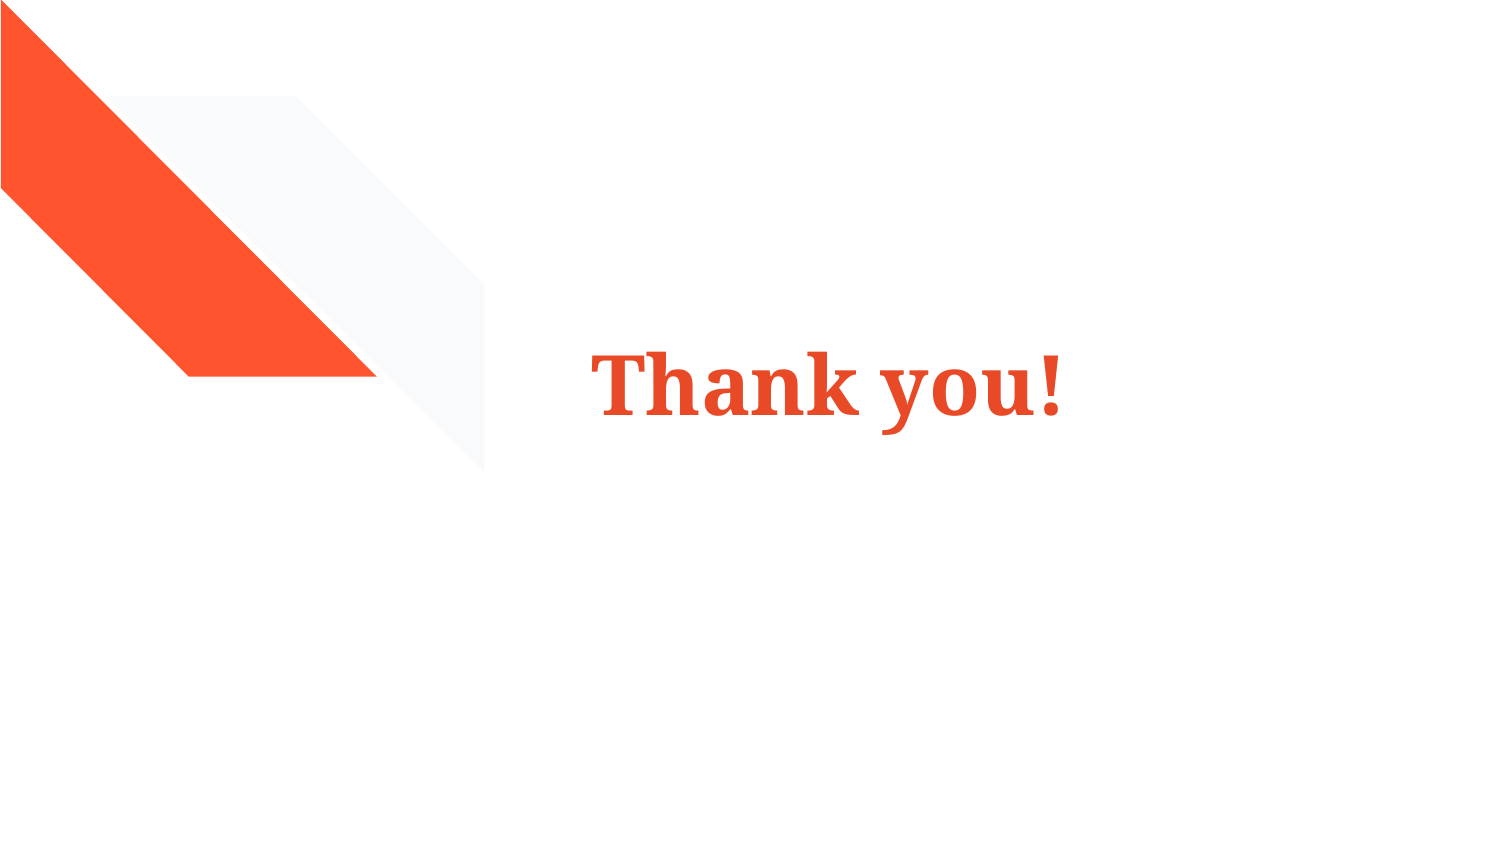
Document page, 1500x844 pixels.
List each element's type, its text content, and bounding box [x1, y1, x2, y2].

title Thank you! [580, 258, 1404, 518]
